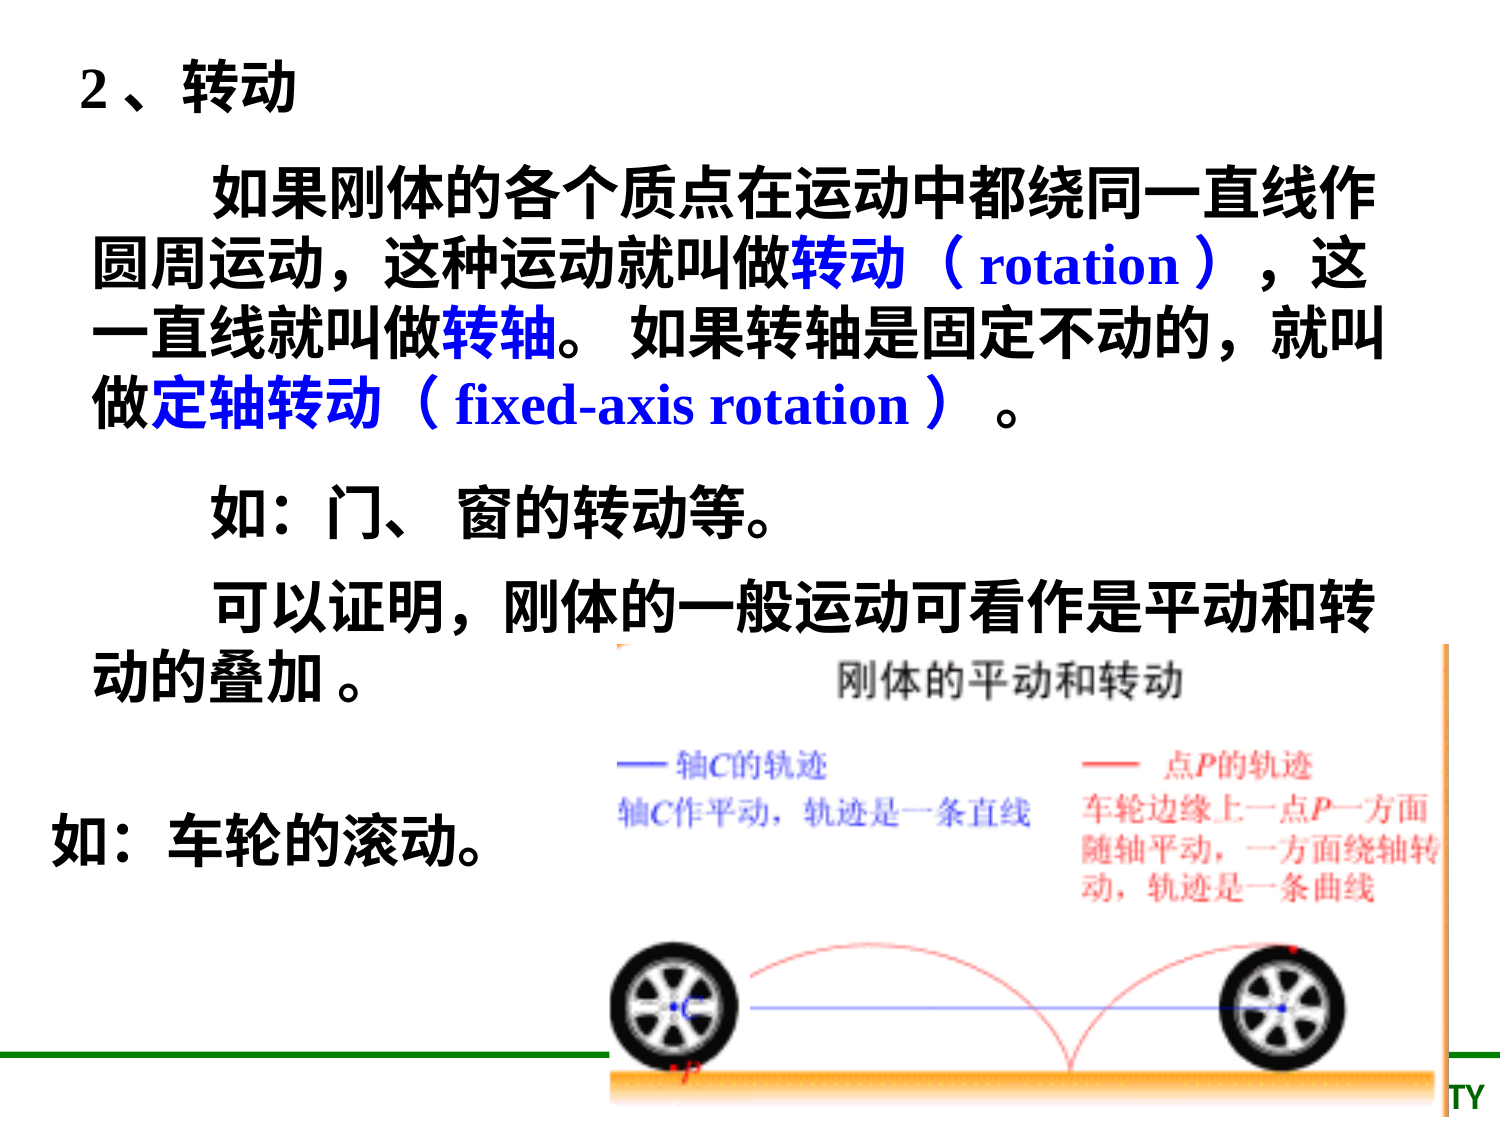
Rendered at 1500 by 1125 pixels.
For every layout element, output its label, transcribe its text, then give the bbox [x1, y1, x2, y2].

text_box 可以证明，刚体的一般运动可看作是平动和转动的叠加 。 [76, 562, 1400, 718]
text_box 如果刚体的各个质点在运动中都绕同一直线作圆周运动，这种运动就叫做转动（rotation），这一直线就叫做转轴。 如果转轴是固定不动的，就叫做定轴转动（fixed-axis rotation） 。 [76, 148, 1436, 444]
text_box 如：车轮的滚动。 [35, 796, 611, 882]
picture [609, 644, 1450, 1118]
text_box 如：门、 窗的转动等。 [194, 468, 963, 554]
text_box 2、转动 [64, 42, 384, 128]
